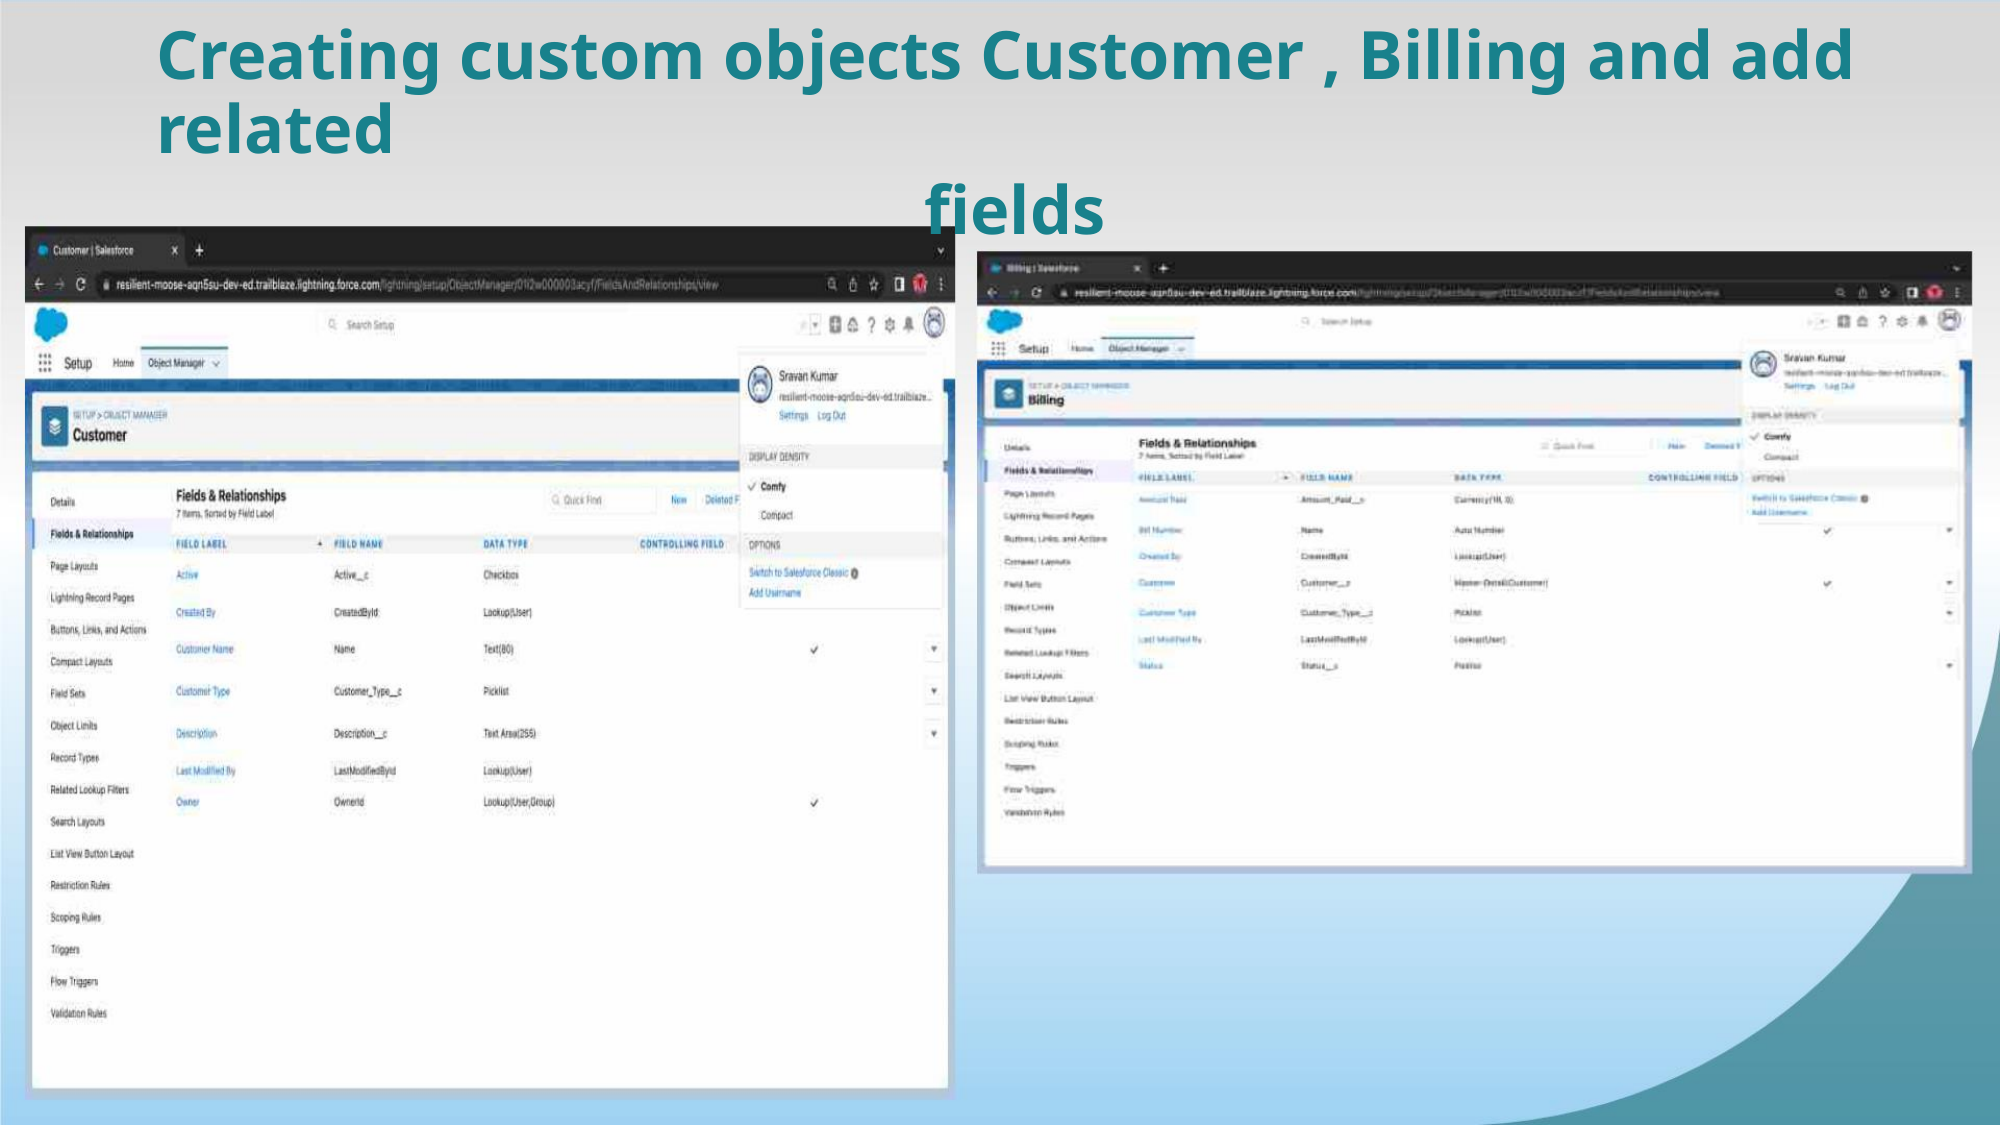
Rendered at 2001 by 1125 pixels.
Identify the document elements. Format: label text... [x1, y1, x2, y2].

text_box Creating custom objects Customer , Billing and add related fields [156, 18, 1871, 248]
text_box [0, 0, 2000, 1125]
